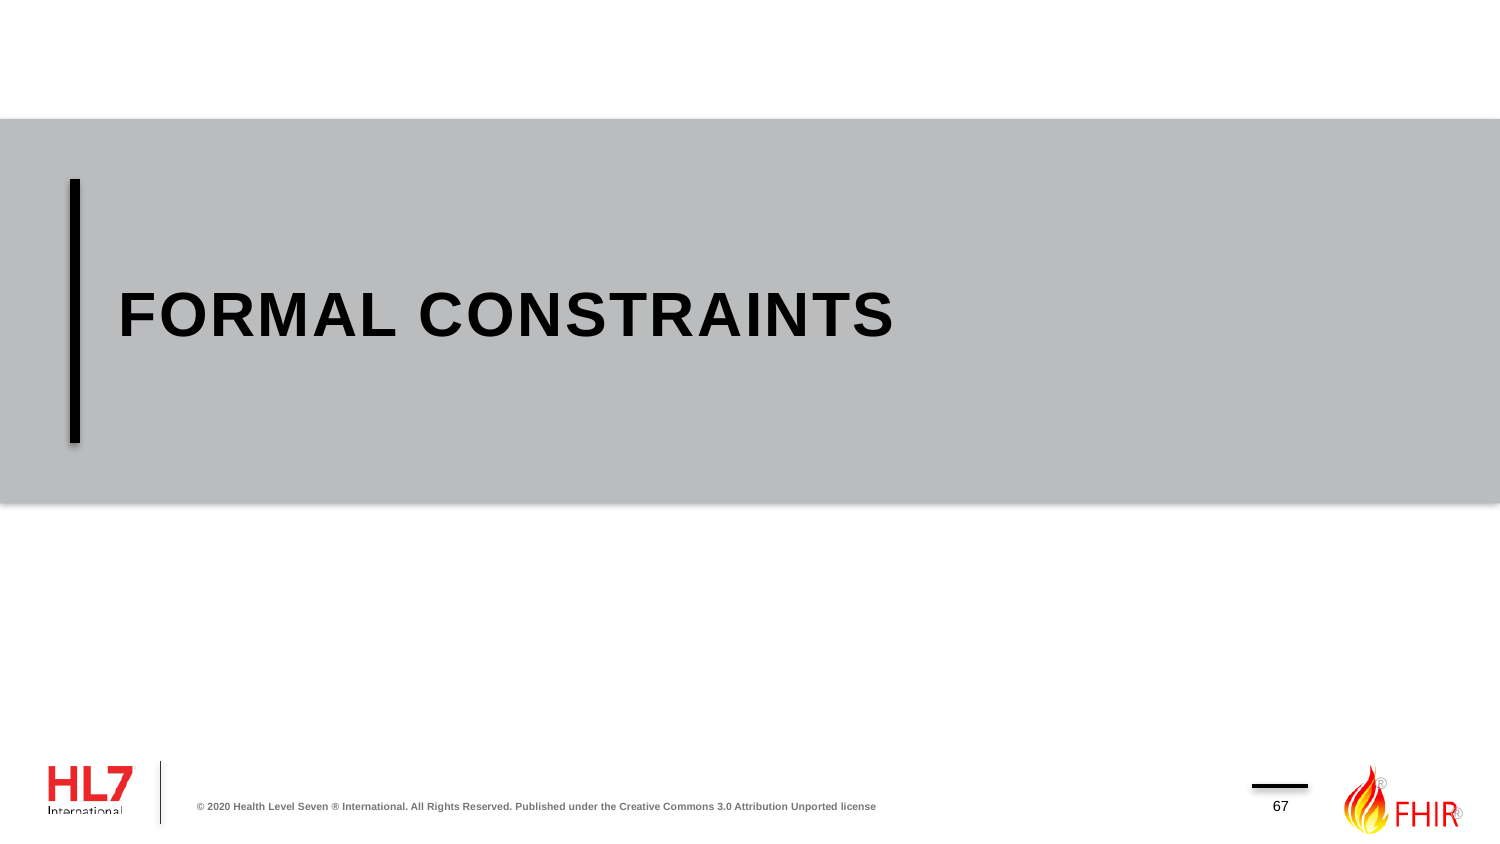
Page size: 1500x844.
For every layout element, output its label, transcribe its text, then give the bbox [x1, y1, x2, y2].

footer © 2020 Health Level Seven ® International. All Rights Reserved. Published under the Creative Commons 3.0 Attribution Unported license [196, 786, 941, 813]
title Formal constraints [118, 144, 1441, 478]
slide_number 67 [1258, 786, 1304, 814]
picture [1339, 760, 1463, 837]
